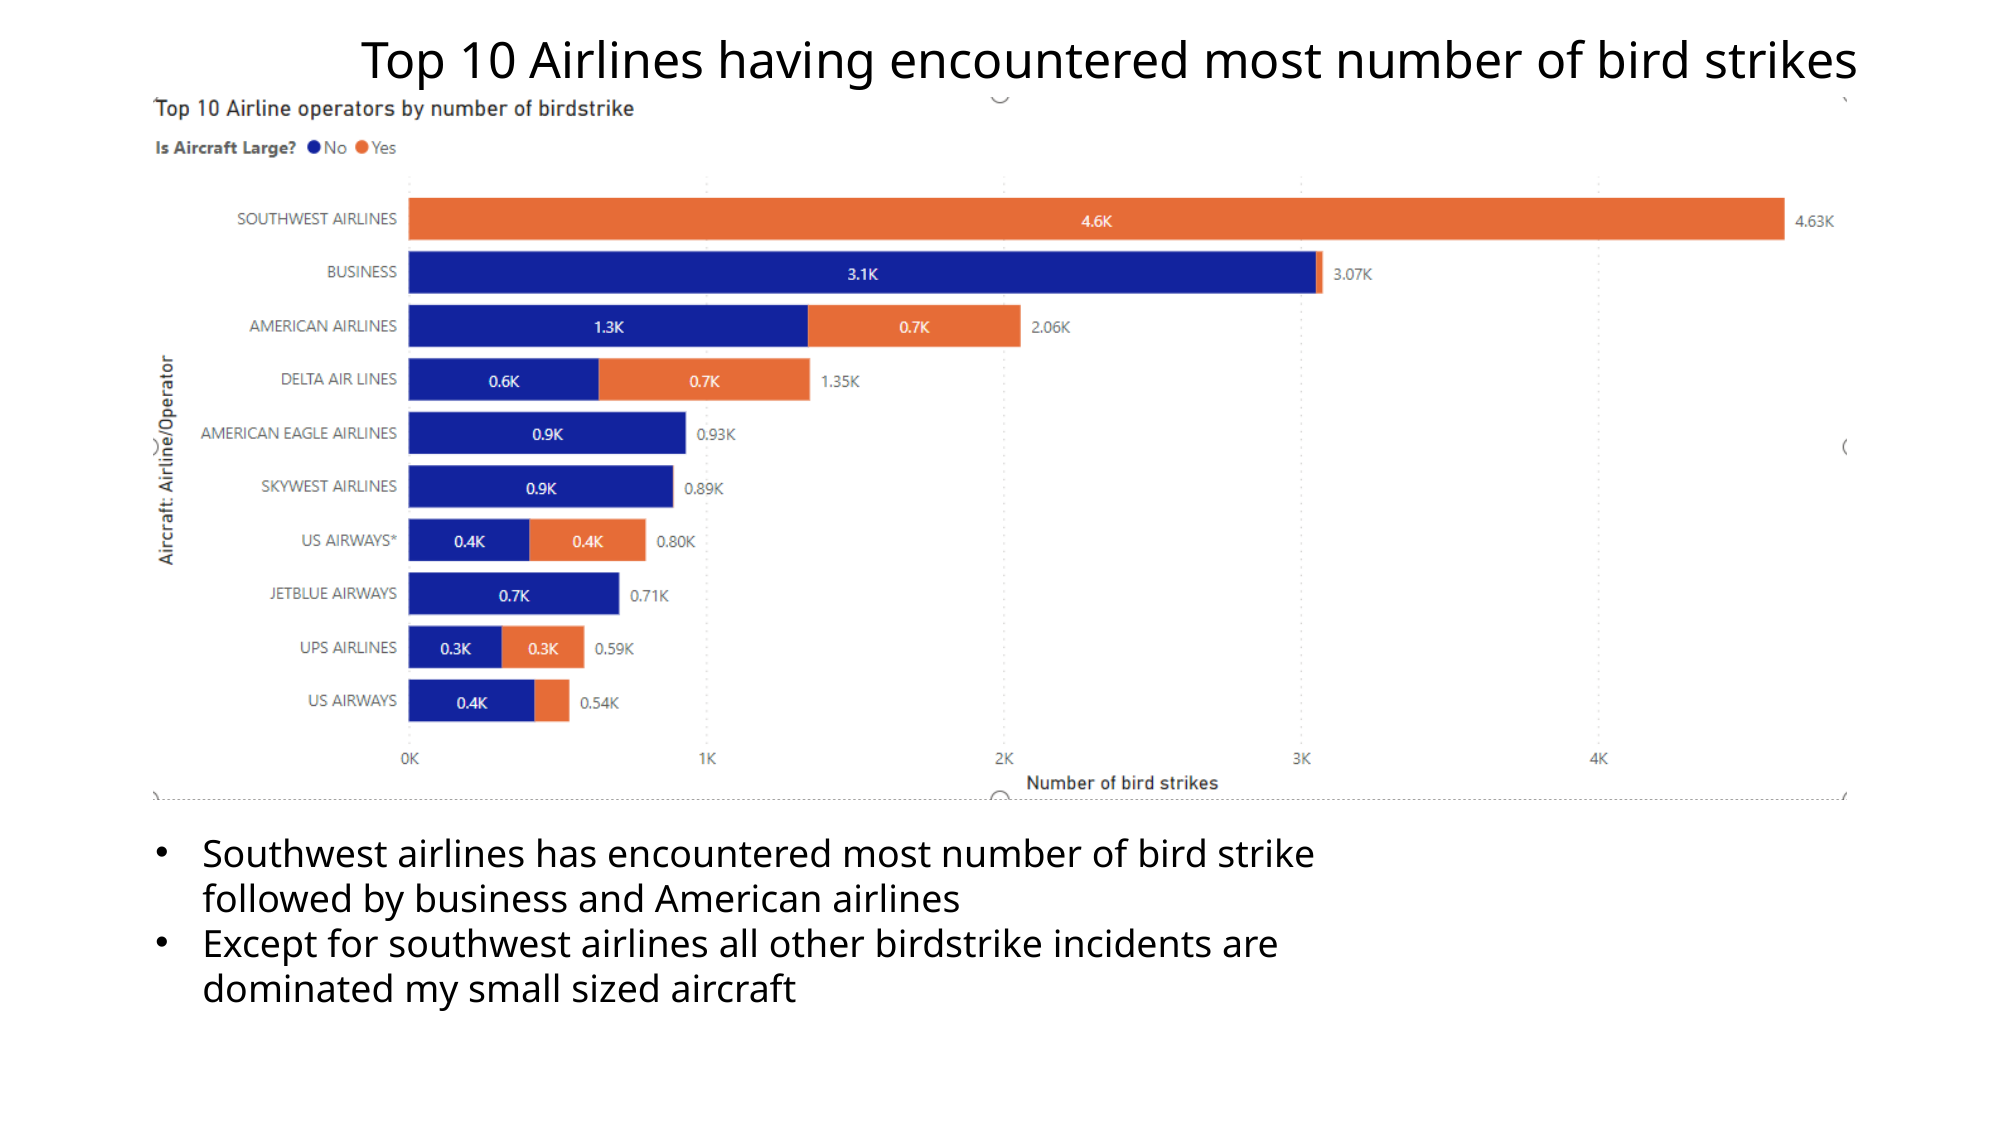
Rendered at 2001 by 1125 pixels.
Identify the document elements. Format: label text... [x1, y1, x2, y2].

picture [153, 97, 1847, 800]
text_box Top 10 Airlines having encountered most number of bird strikes [346, 21, 2000, 97]
text_box Southwest airlines has encountered most number of bird strike followed by business and American airlines Except for southwest airlines all other birdstrike incidents are dominated my small sized aircraft [140, 822, 1470, 1062]
